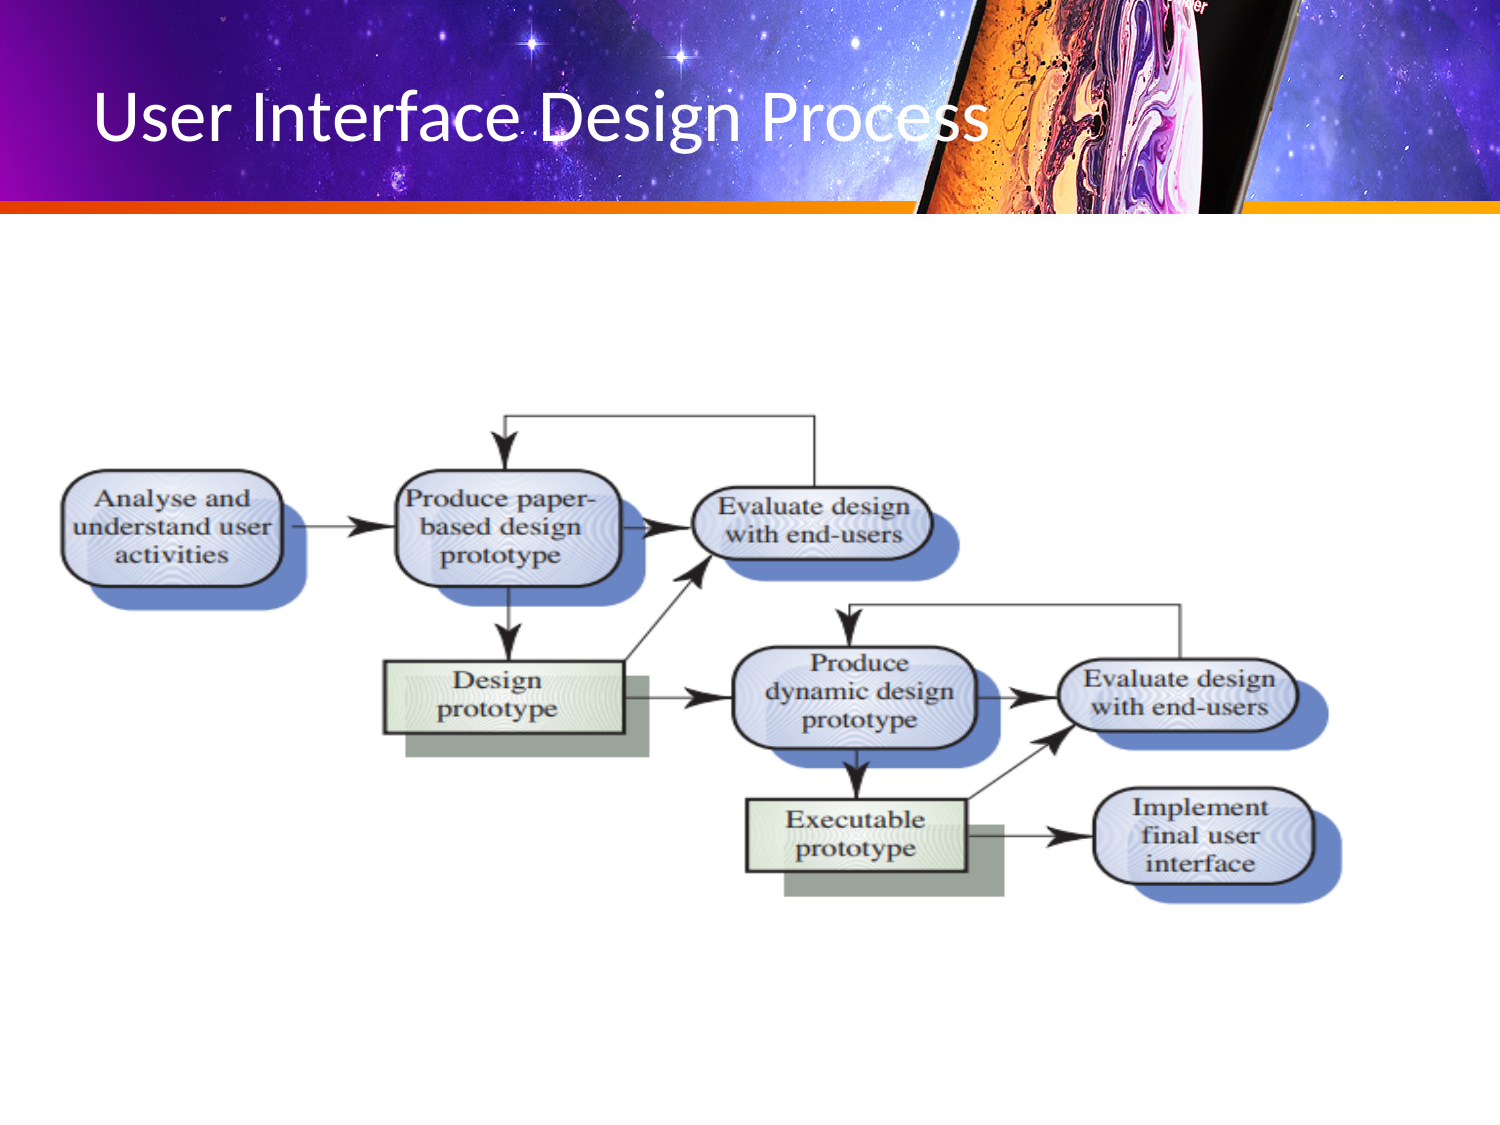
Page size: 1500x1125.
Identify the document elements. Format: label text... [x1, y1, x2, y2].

title User Interface Design Process [77, 28, 1433, 196]
picture [0, 0, 1500, 1125]
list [0, 386, 1451, 955]
